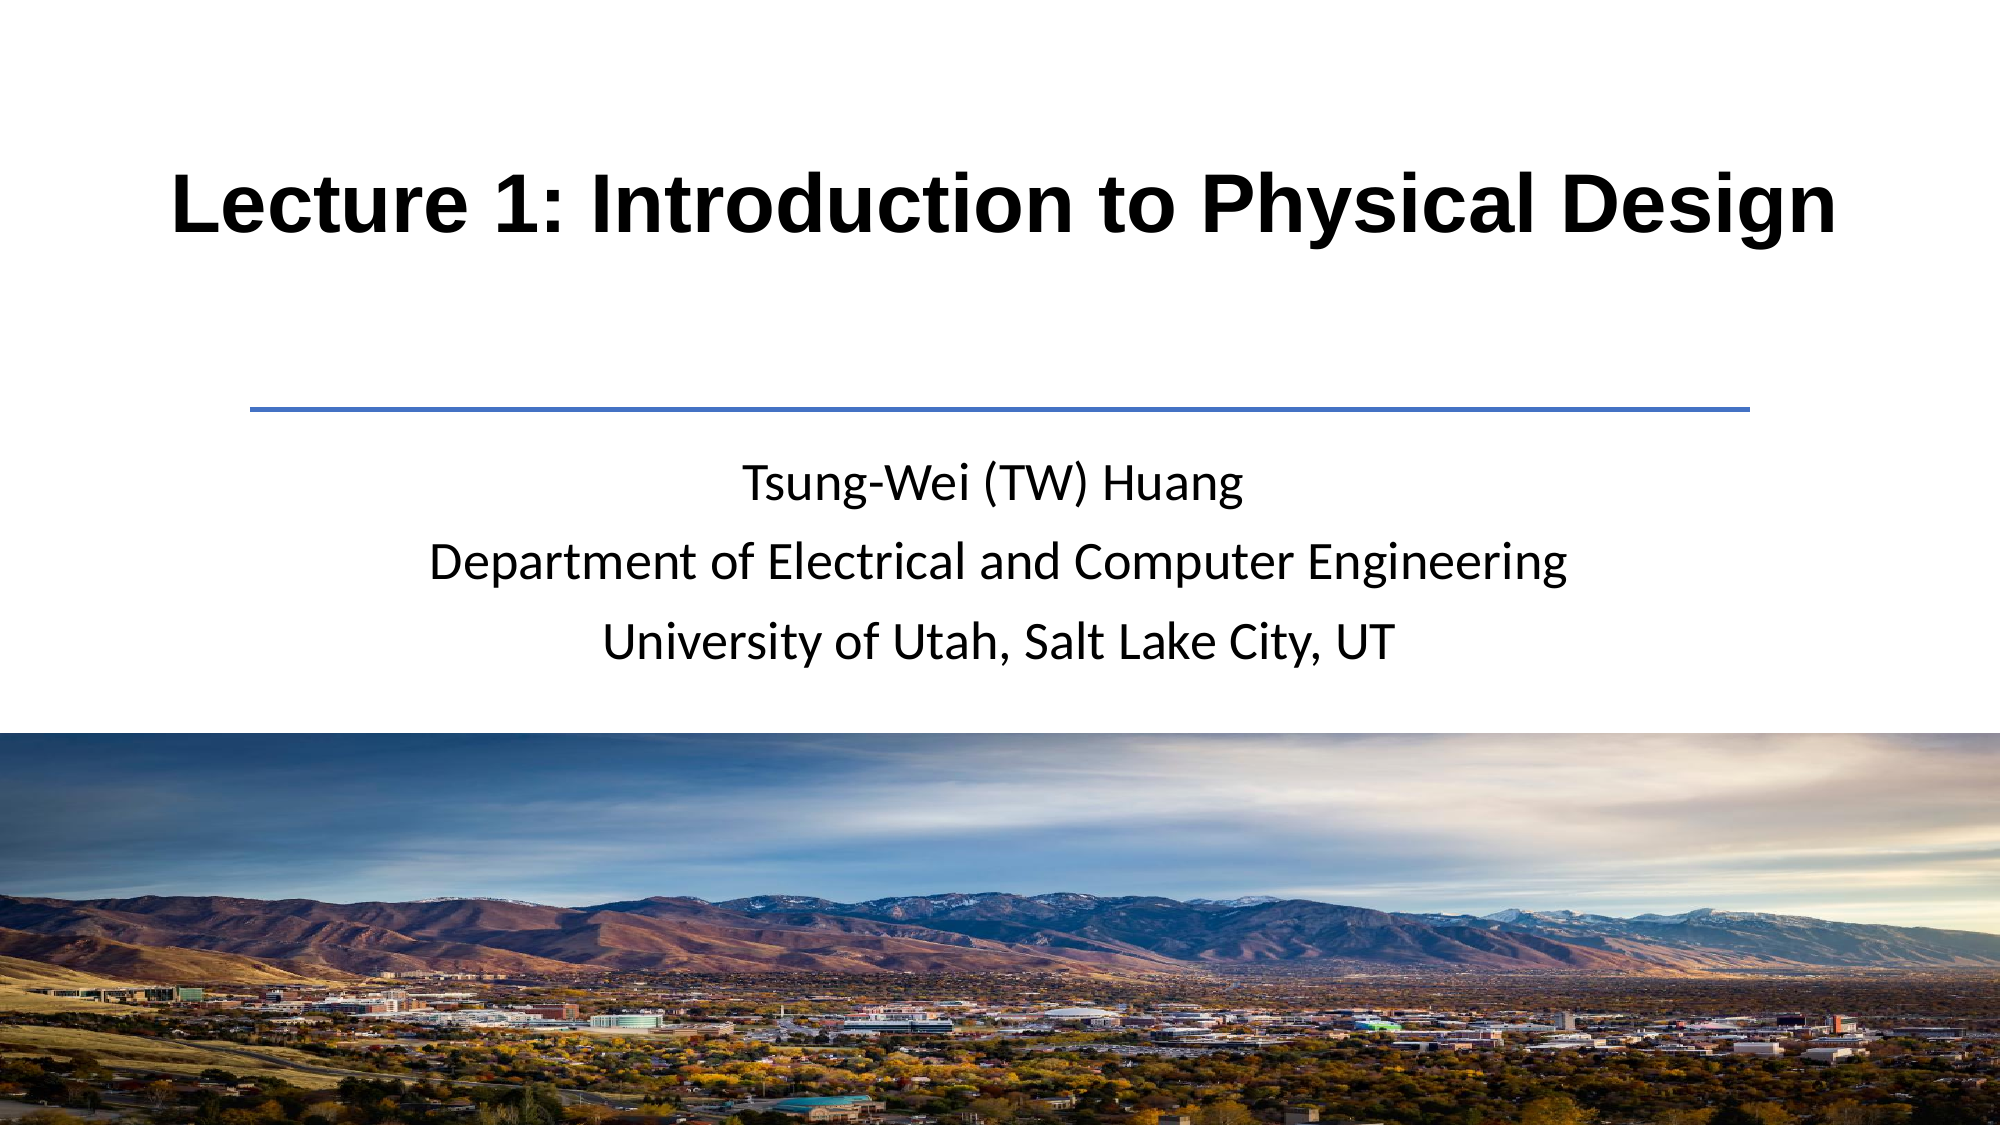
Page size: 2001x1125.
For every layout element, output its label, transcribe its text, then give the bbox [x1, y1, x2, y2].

picture [0, 733, 2000, 1125]
subtitle Tsung-Wei (TW) Huang Department of Electrical and Computer Engineering University of Utah, Salt Lake City, UT [249, 446, 1750, 718]
title Lecture 1: Introduction to Physical Design [151, 99, 1858, 358]
